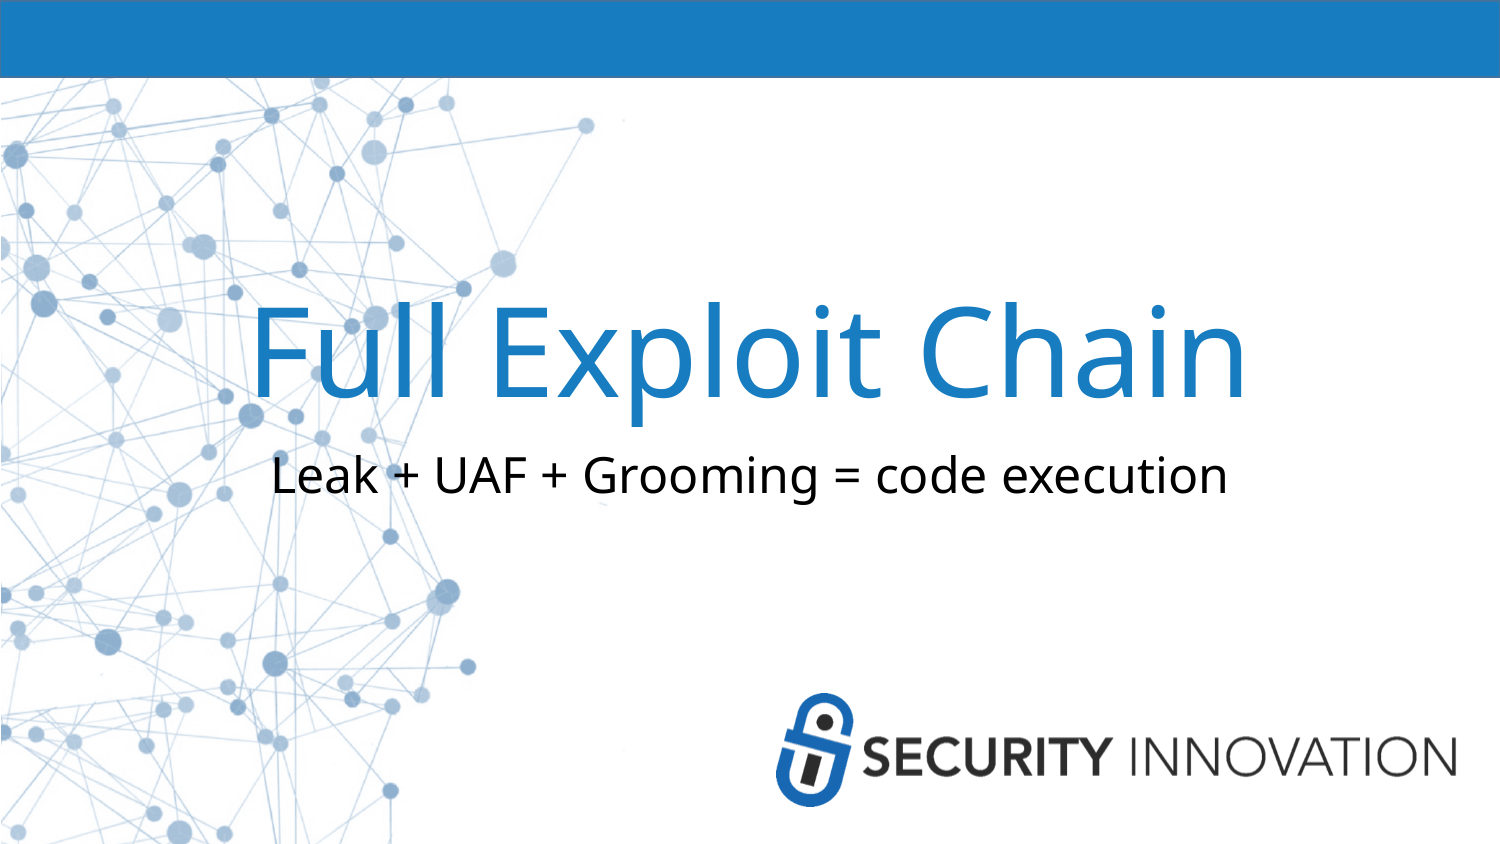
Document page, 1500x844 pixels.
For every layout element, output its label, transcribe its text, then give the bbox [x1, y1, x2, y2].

subtitle Leak + UAF + Grooming = code execution [187, 443, 1313, 647]
title Full Exploit Chain [187, 138, 1313, 432]
picture [776, 693, 1461, 807]
